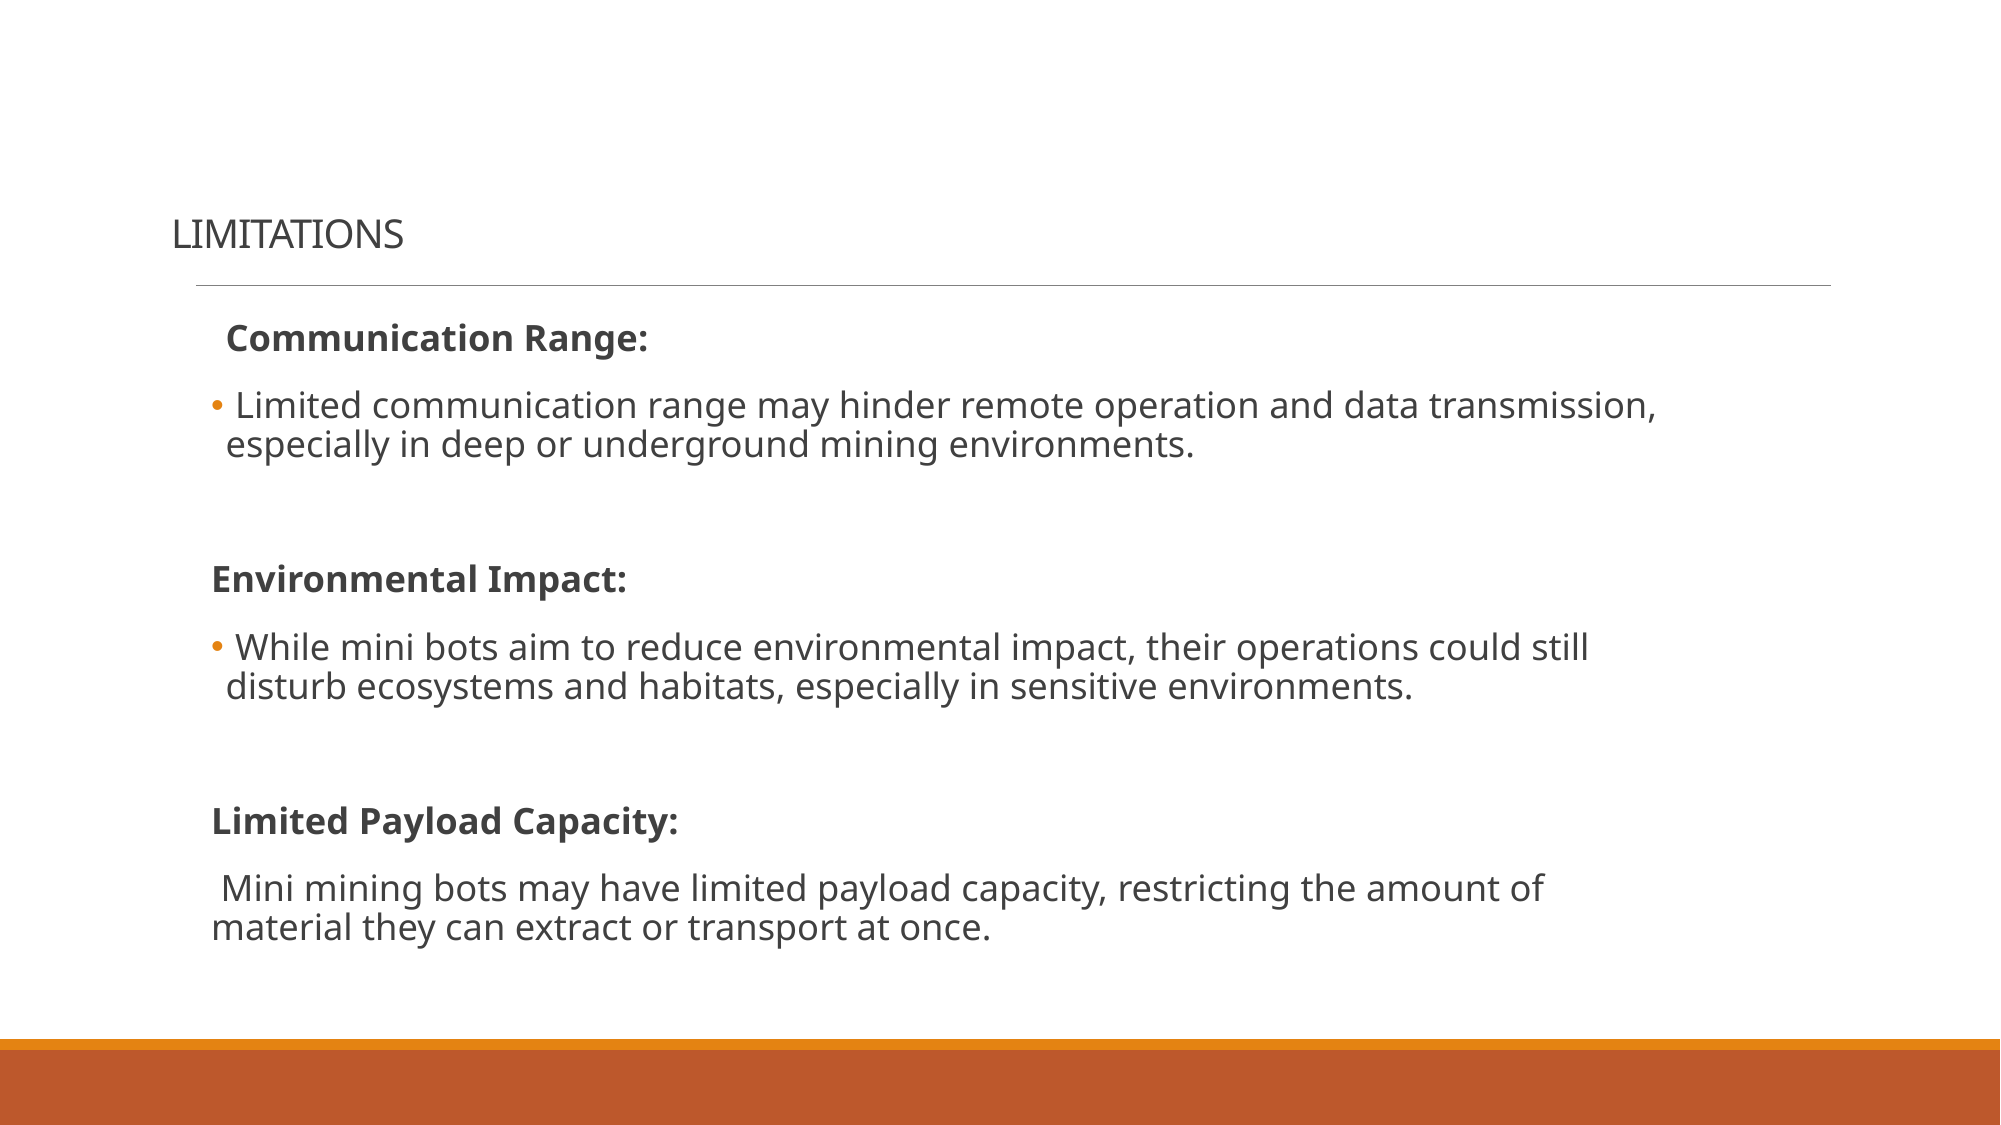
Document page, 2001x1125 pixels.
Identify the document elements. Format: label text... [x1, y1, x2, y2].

list Communication Range: Limited communication range may hinder remote operation and data transmission, especially in deep or underground mining environments. Environmental Impact: While mini bots aim to reduce environmental impact, their operations could still disturb ecosystems and habitats, especially in sensitive environments. Limited Payload Capacity: Mini mining bots may have limited payload capacity, restricting the amount of material they can extract or transport at once. [211, 312, 1660, 959]
title LIMITATIONS [156, 208, 565, 313]
